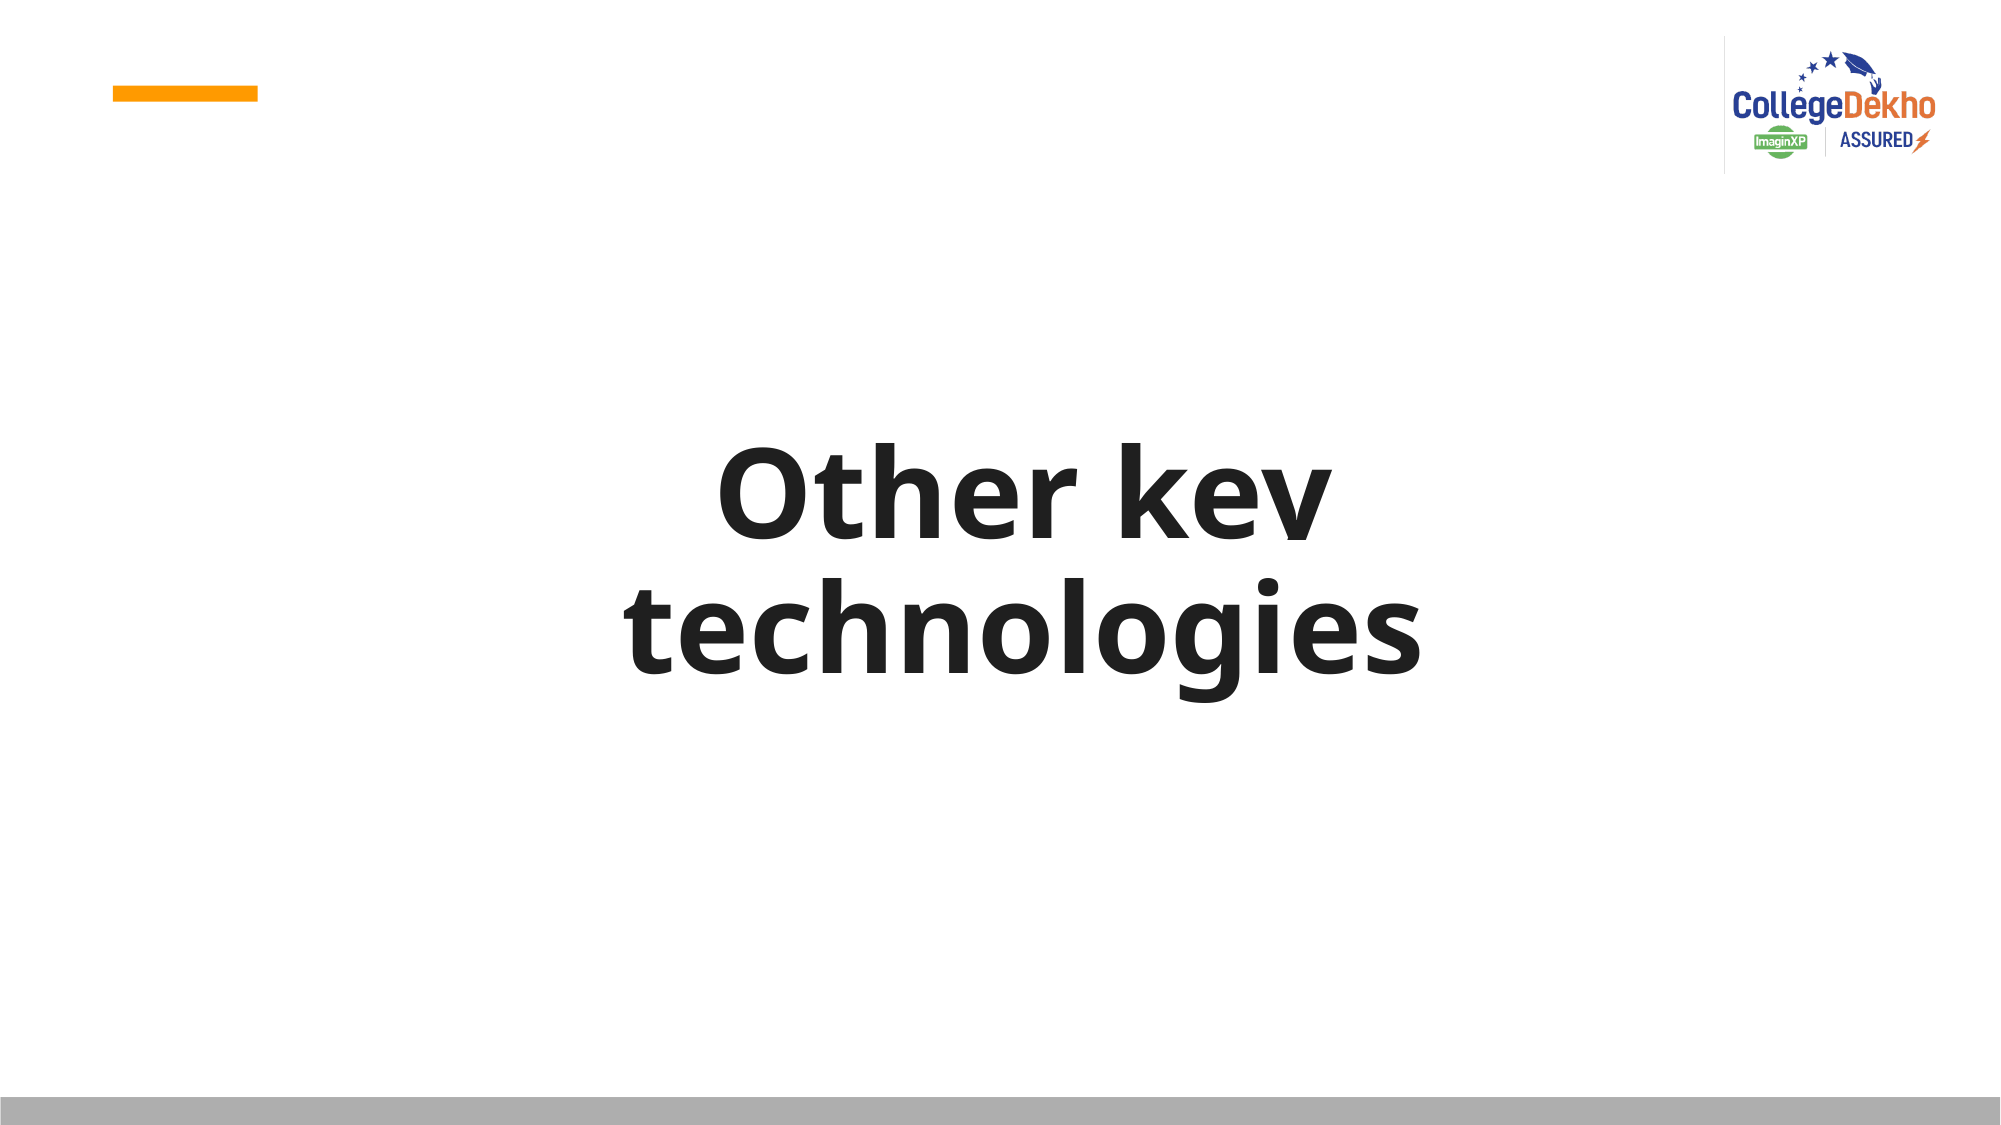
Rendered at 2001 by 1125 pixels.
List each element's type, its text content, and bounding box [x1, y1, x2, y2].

text_box Other key technologies [291, 422, 1755, 562]
text_box [417, 562, 1629, 617]
picture [0, 1080, 2001, 1125]
picture [1724, 36, 1943, 174]
